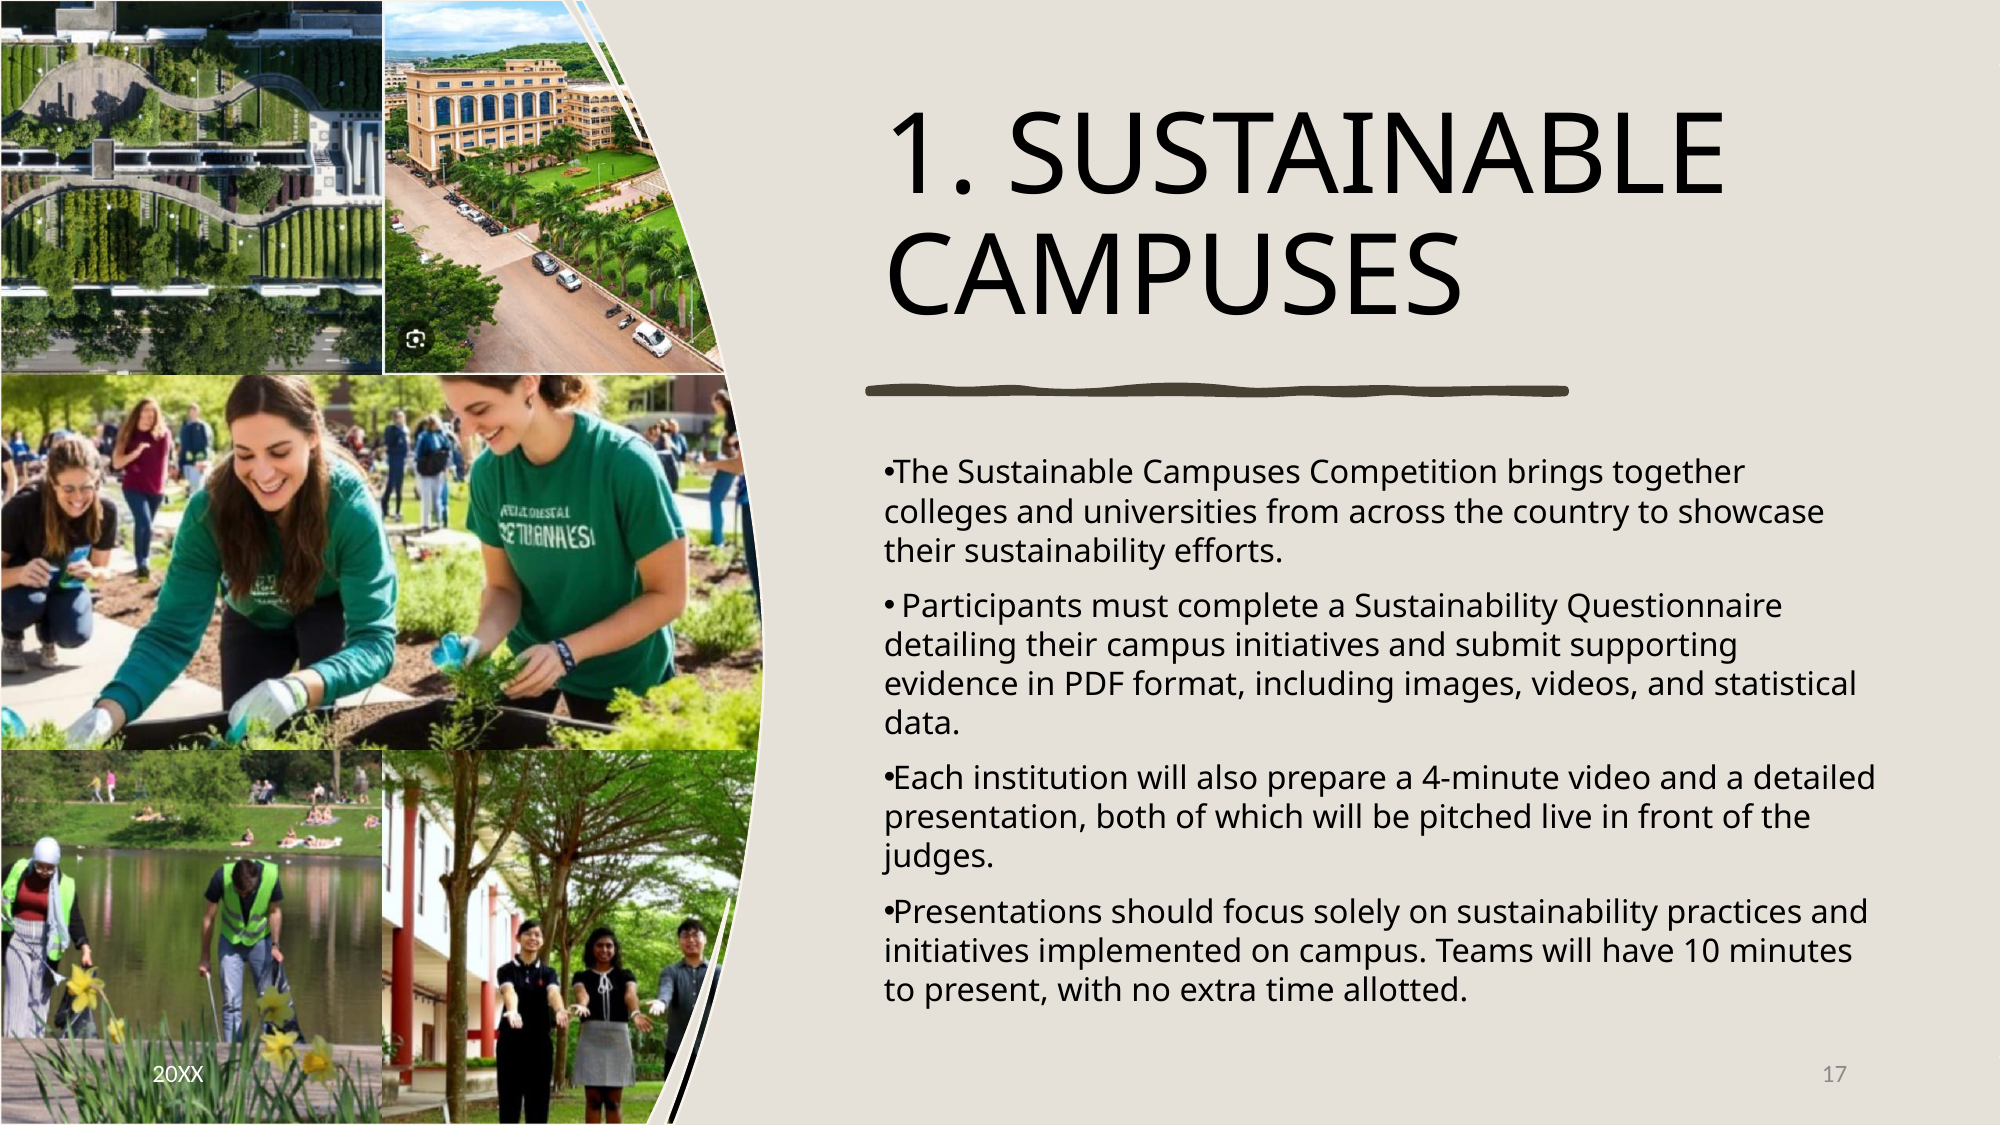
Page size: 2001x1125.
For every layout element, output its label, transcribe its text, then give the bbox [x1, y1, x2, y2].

text_box [867, 385, 1567, 396]
picture [0, 0, 764, 1125]
title 1. SUSTAINABLE CAMPUSES [869, 53, 1895, 347]
text_box [764, 0, 2000, 1125]
list The Sustainable Campuses Competition brings together colleges and universities from across the country to showcase their sustainability efforts. Participants must complete a Sustainability Questionnaire detailing their campus initiatives and submit supporting evidence in PDF format, including images, videos, and statistical data. Each institution will also prepare a 4-minute video and a detailed presentation, both of which will be pitched live in front of the judges. Presentations should focus solely on sustainability practices and initiatives implemented on campus. Teams will have 10 minutes to present, with no extra time allotted. [869, 443, 1895, 1016]
slide_number 17 [1649, 1042, 1863, 1103]
